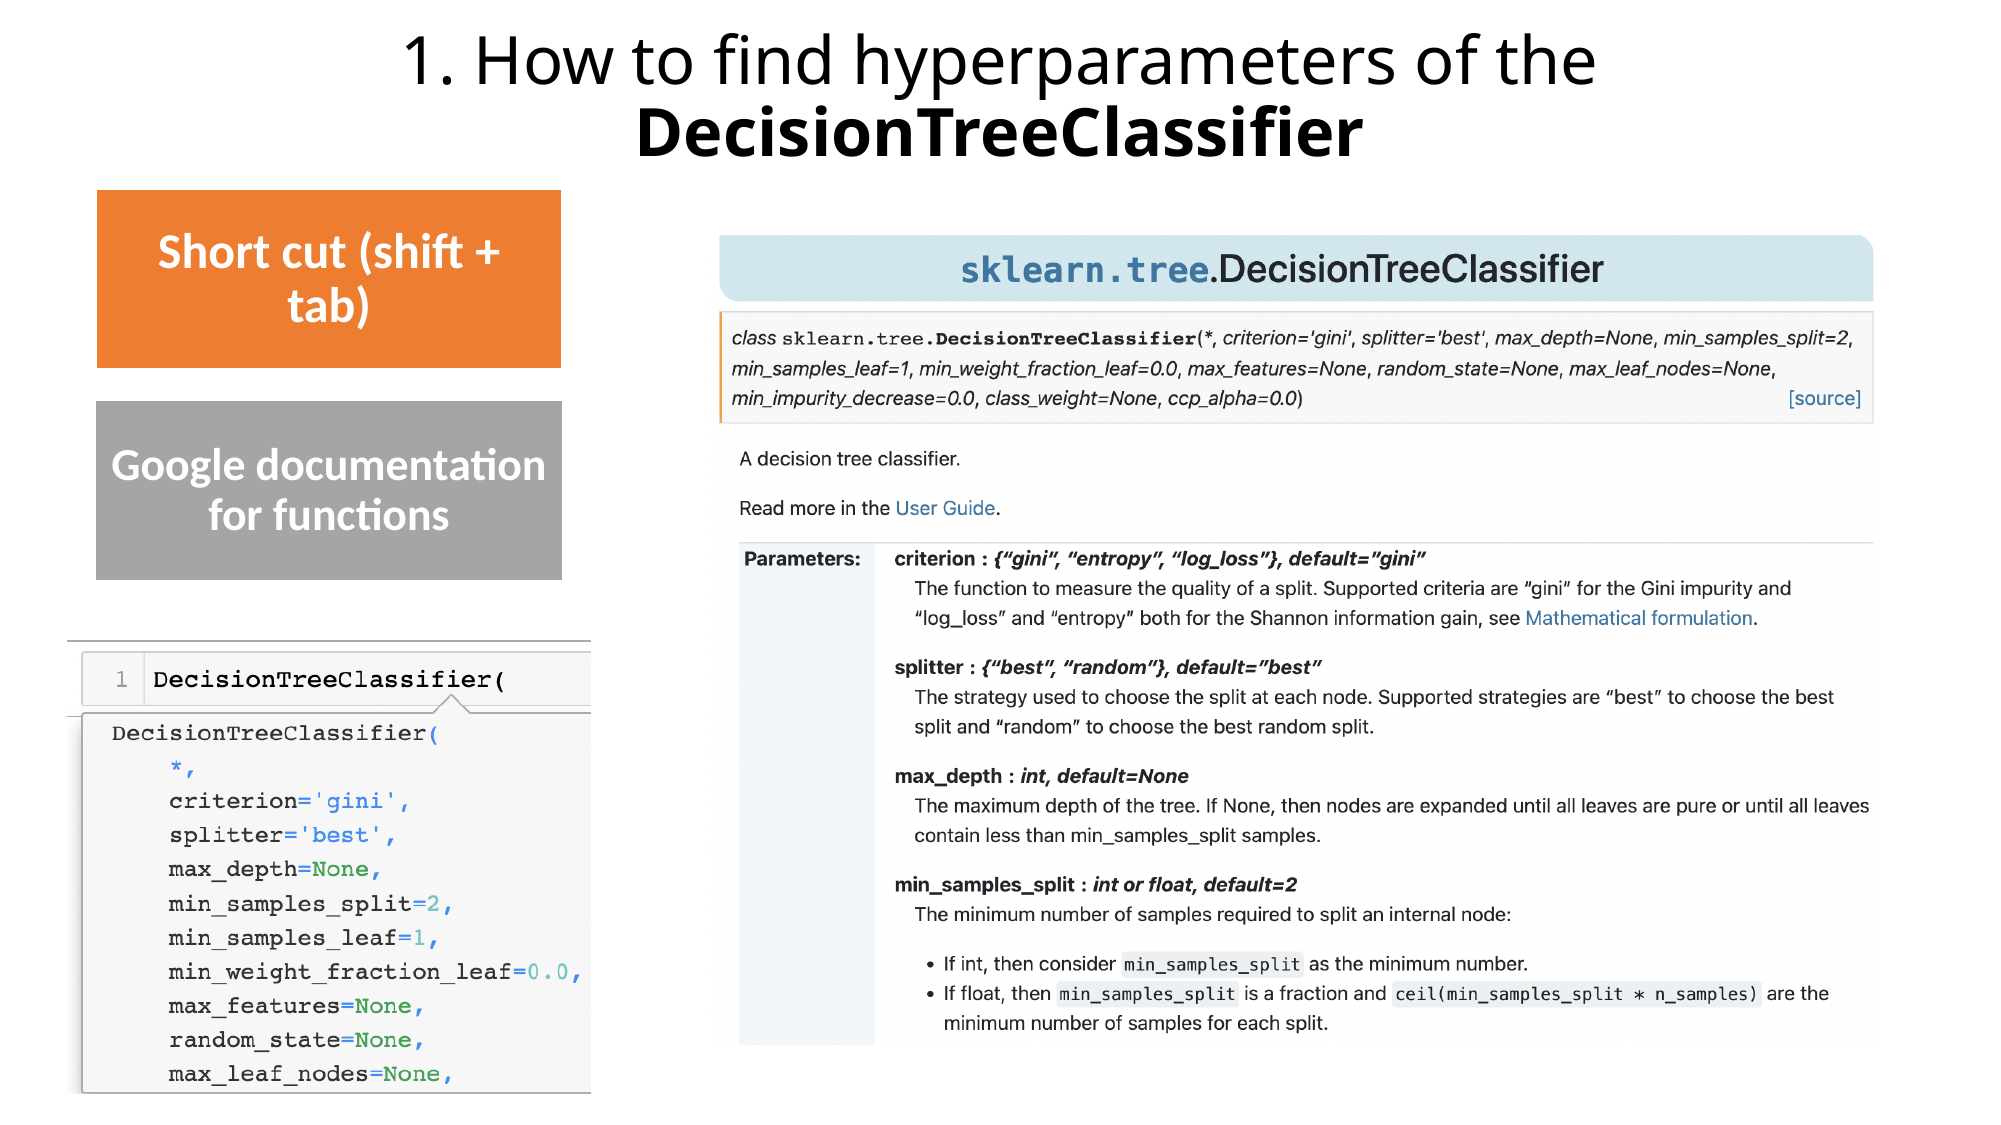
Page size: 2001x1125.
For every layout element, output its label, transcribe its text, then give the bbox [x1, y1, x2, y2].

title 1. How to find hyperparameters of the DecisionTreeClassifier [94, 9, 1906, 188]
picture [67, 639, 591, 1094]
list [54, 187, 604, 582]
picture [708, 235, 1877, 1045]
